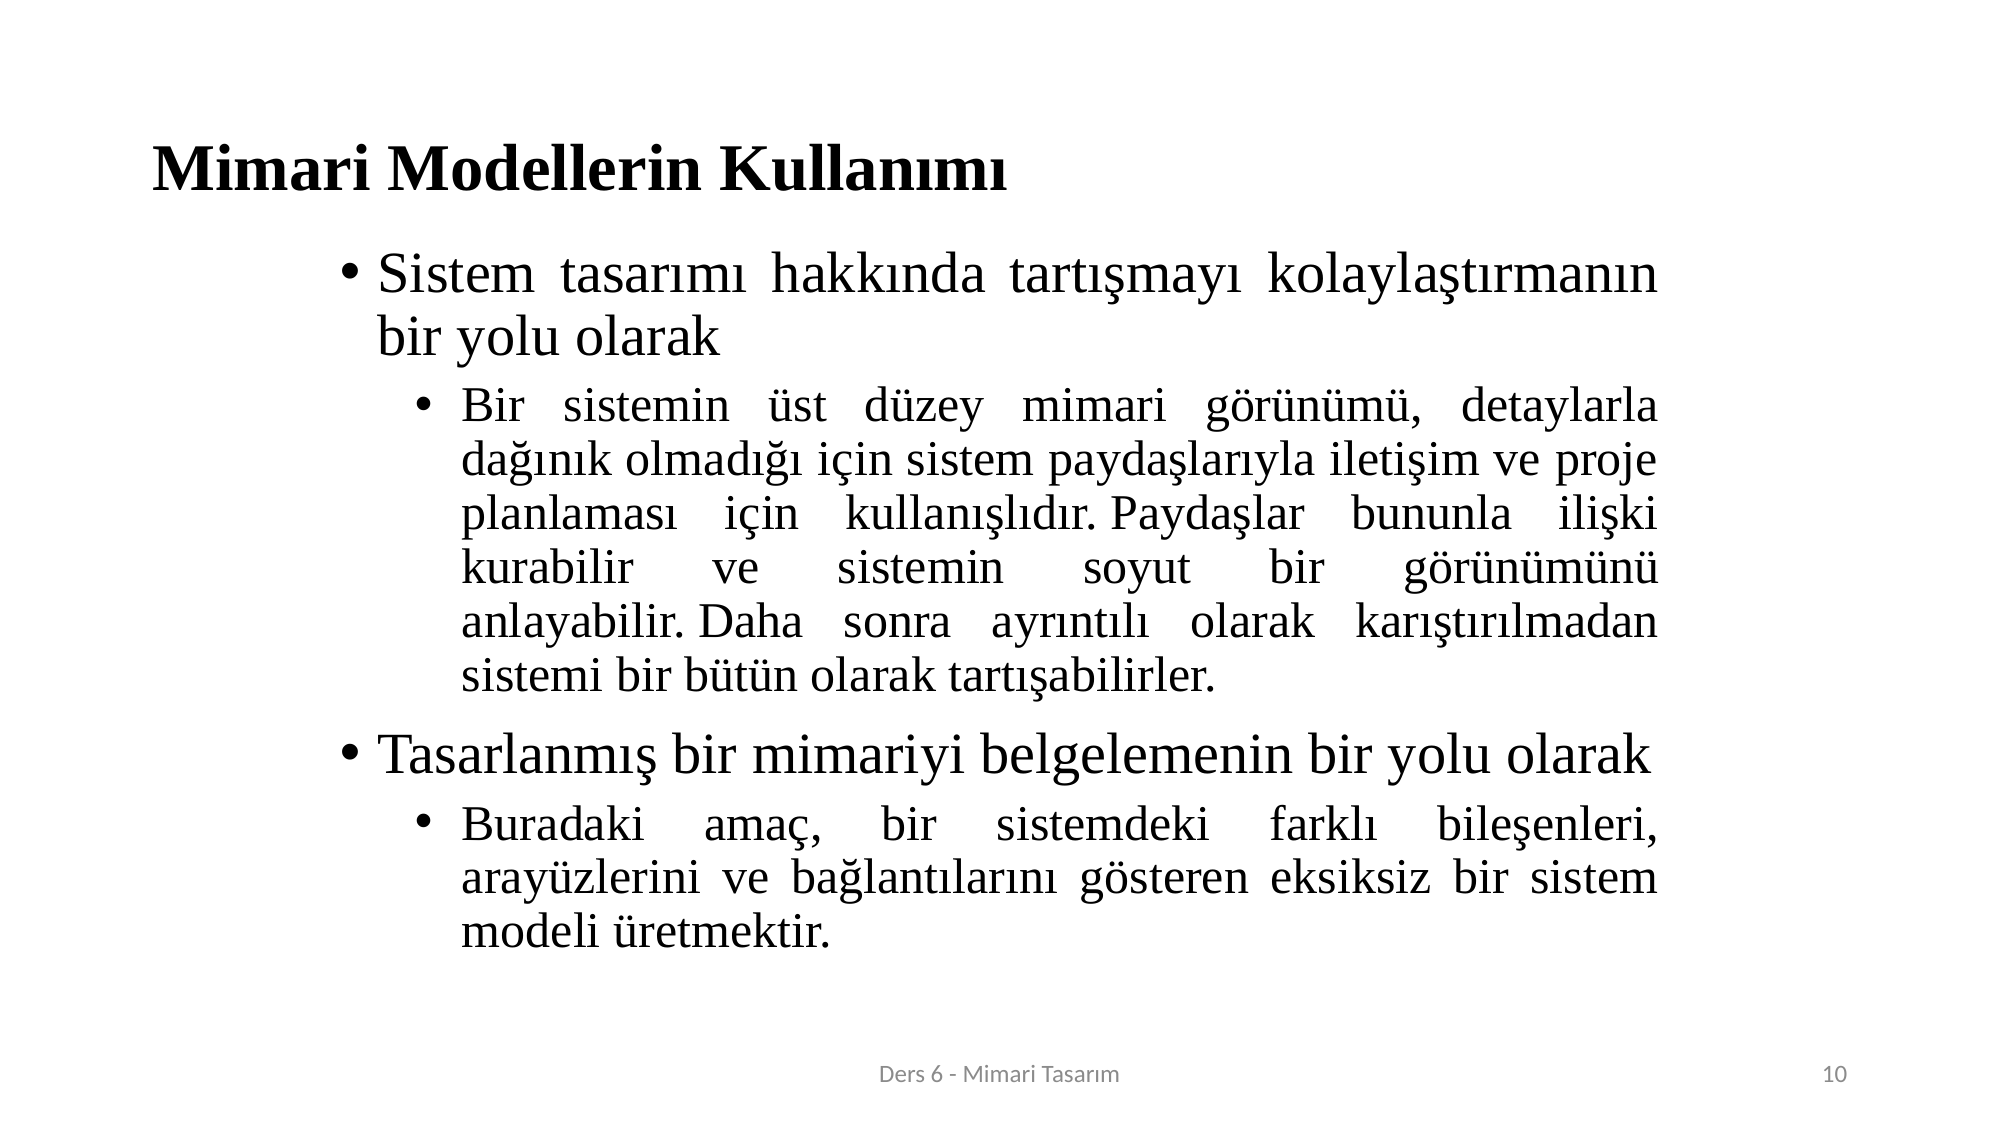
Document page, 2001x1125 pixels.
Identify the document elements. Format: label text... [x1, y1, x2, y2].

title Mimari Modellerin Kullanımı [137, 59, 1863, 278]
slide_number 10 [1412, 1042, 1863, 1103]
list Sistem tasarımı hakkında tartışmayı kolaylaştırmanın bir yolu olarak Bir sistemin üst düzey mimari görünümü, detaylarla dağınık olmadığı için sistem paydaşlarıyla iletişim ve proje planlaması için kullanışlıdır. Paydaşlar bununla ilişki kurabilir ve sistemin soyut bir görünümünü anlayabilir. Daha sonra ayrıntılı olarak karıştırılmadan sistemi bir bütün olarak tartışabilirler. Tasarlanmış bir mimariyi belgelemenin bir yolu olarak Buradaki amaç, bir sistemdeki farklı bileşenleri, arayüzlerini ve bağlantılarını gösteren eksiksiz bir sistem modeli üretmektir. [324, 234, 1675, 978]
footer Ders 6 - Mimari Tasarım [662, 1042, 1338, 1103]
